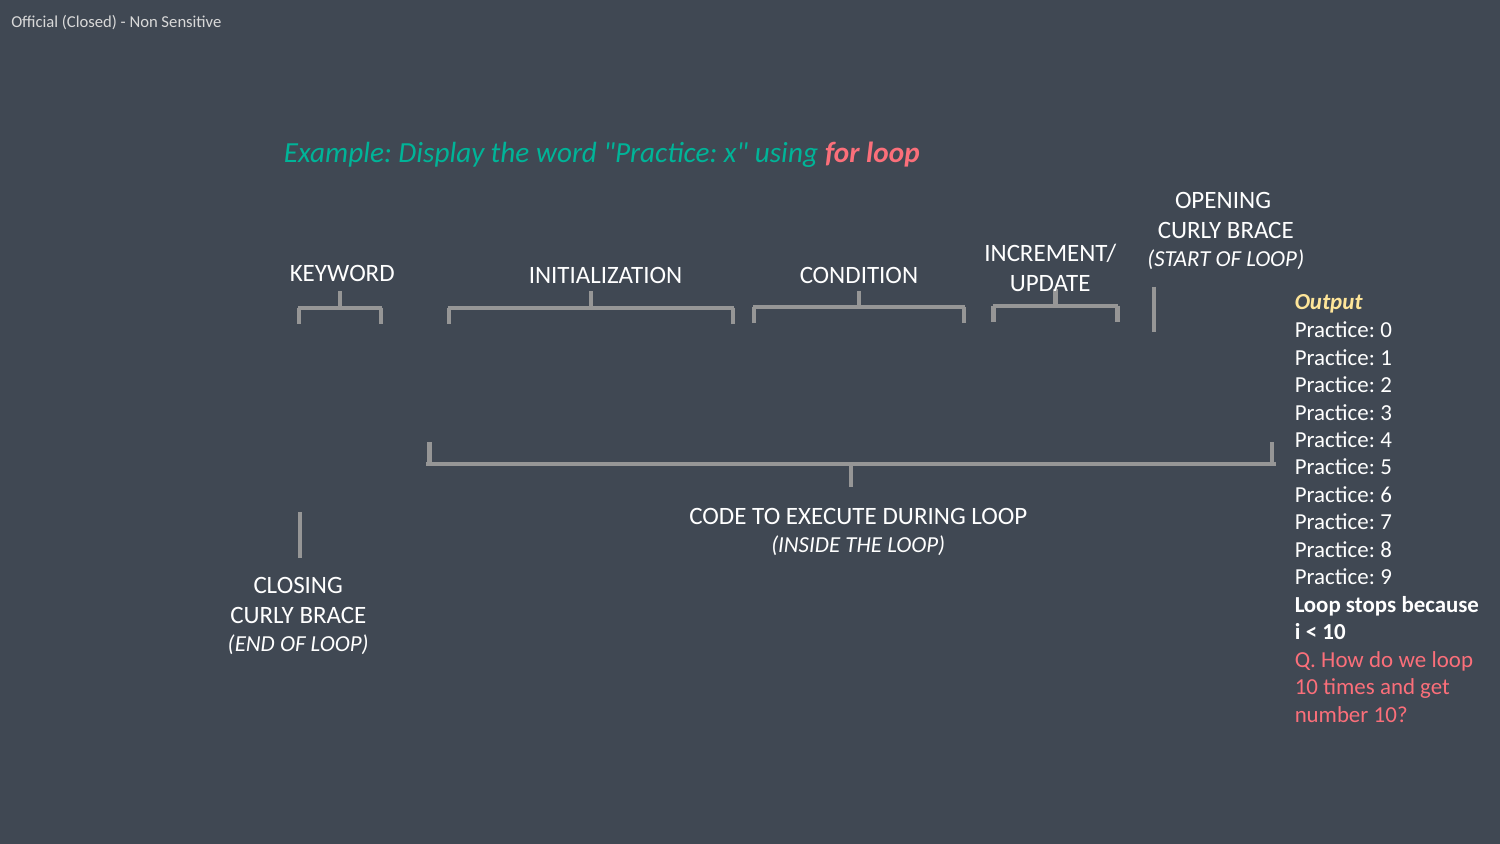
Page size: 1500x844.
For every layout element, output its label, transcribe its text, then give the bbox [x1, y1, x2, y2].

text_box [753, 290, 966, 324]
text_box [425, 441, 1276, 487]
text_box Official (Closed) - Non Sensitive [0, 0, 244, 35]
text_box INCREMENT/UPDATE [976, 236, 1124, 291]
text_box OPENING CURLY BRACE (START OF LOOP) [1054, 183, 1398, 211]
text_box Output Practice: 0 Practice: 1 Practice: 2 Practice: 3 Practice: 4 Practice: 5 Practice: 6 Practice: 7 Practice: 8 Practice: 9 Loop stops because i < 10 Q. How do we loop 10 times and get number 10? [1283, 281, 1500, 717]
text_box Example: Display the word "Practice: x" using for loop [272, 127, 1007, 174]
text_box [298, 290, 382, 324]
text_box CODE TO EXECUTE DURING LOOP (INSIDE THE LOOP) [678, 499, 1039, 530]
text_box INITIALIZATION [520, 259, 691, 289]
text_box CONDITION [791, 258, 928, 289]
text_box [992, 289, 1119, 322]
title for (let i = 0; i < 10; i++){ console.log("Practice:" + i); } [184, 315, 1283, 520]
text_box KEYWORD [257, 256, 428, 289]
text_box CLOSING CURLY BRACE (END OF LOOP) [126, 568, 471, 596]
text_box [447, 290, 735, 324]
